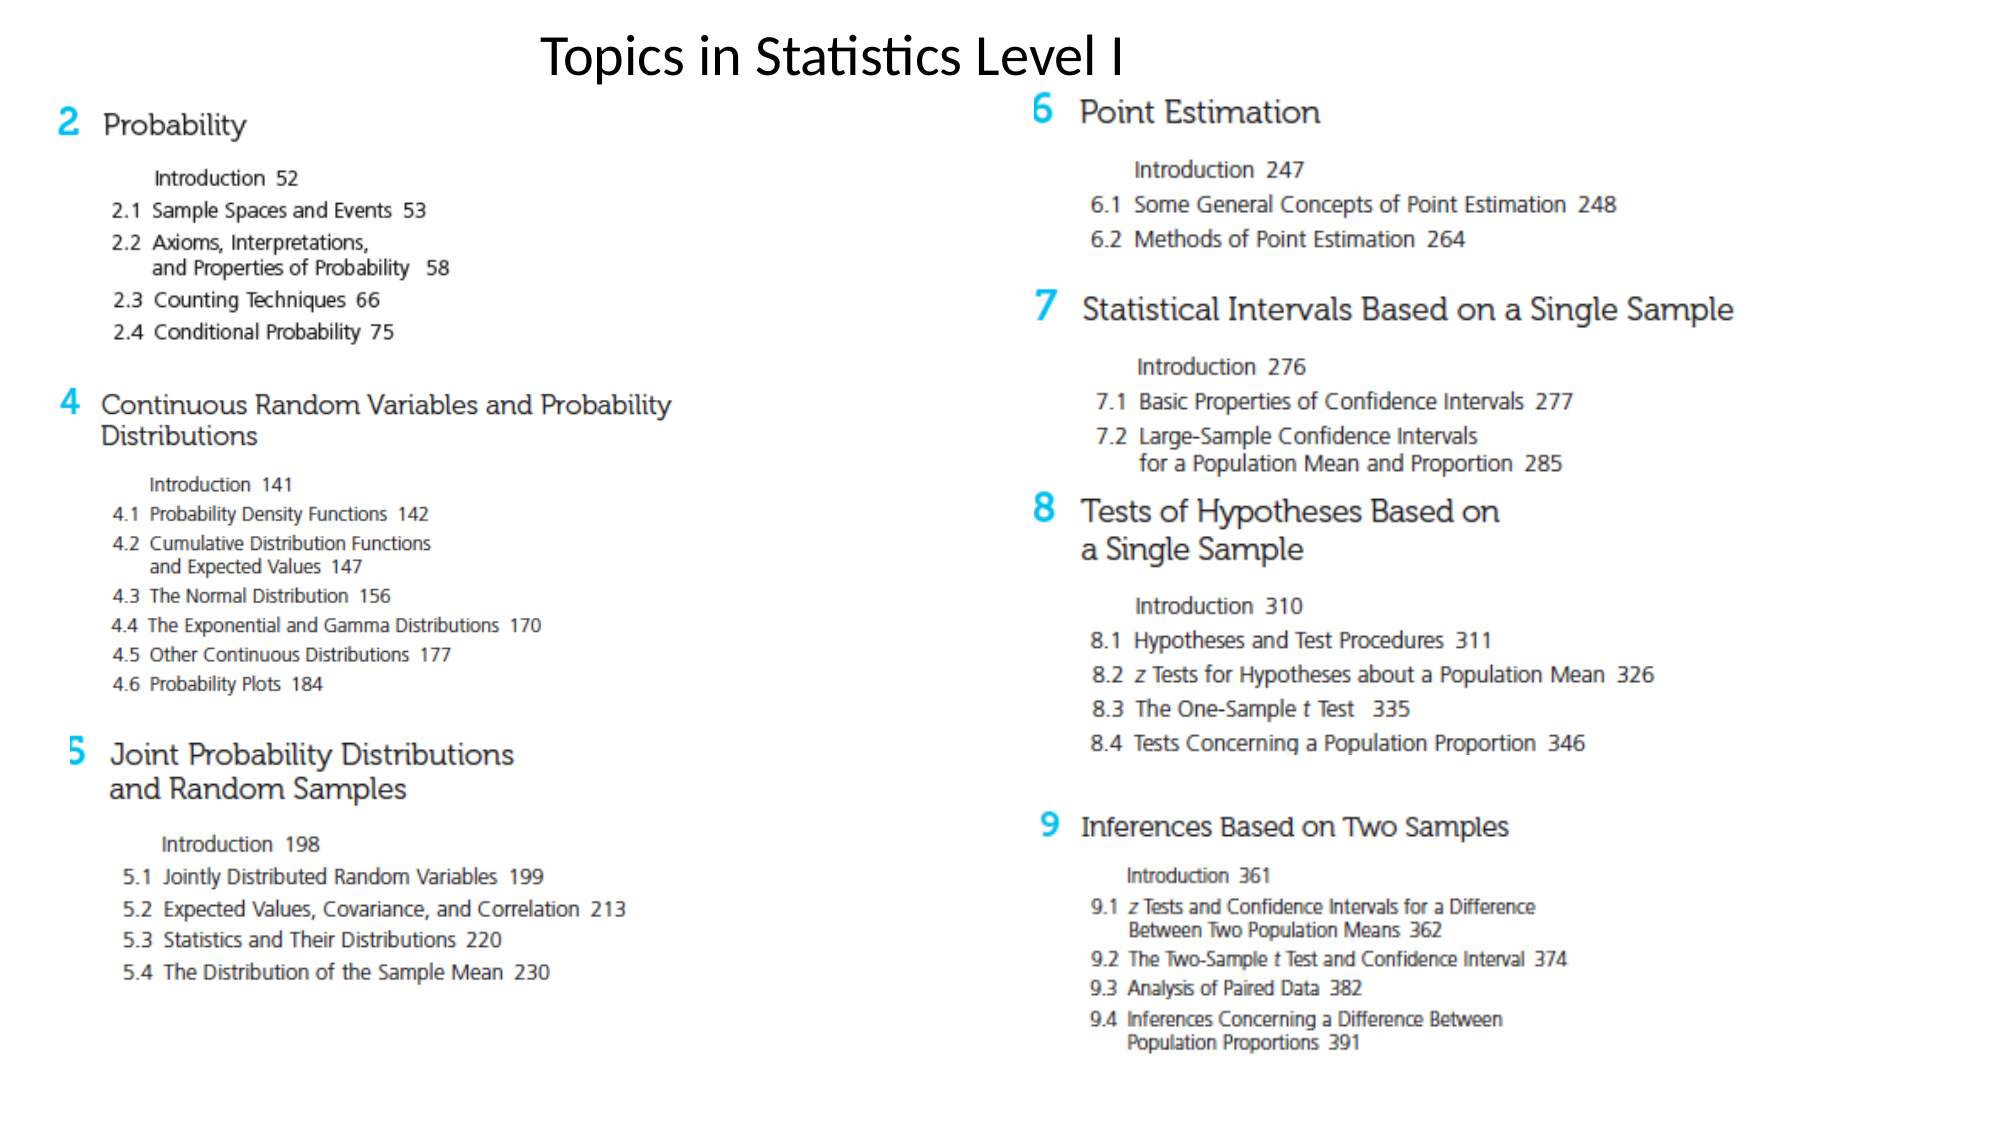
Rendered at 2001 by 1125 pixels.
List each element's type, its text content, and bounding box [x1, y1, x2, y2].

picture [1037, 109, 1048, 119]
picture [70, 752, 80, 761]
picture [54, 105, 464, 355]
picture [54, 382, 689, 702]
picture [70, 726, 630, 992]
picture [1034, 286, 1738, 755]
picture [1034, 87, 1626, 264]
text_box Topics in Statistics Level I [525, 9, 1188, 95]
picture [1034, 802, 1569, 1056]
